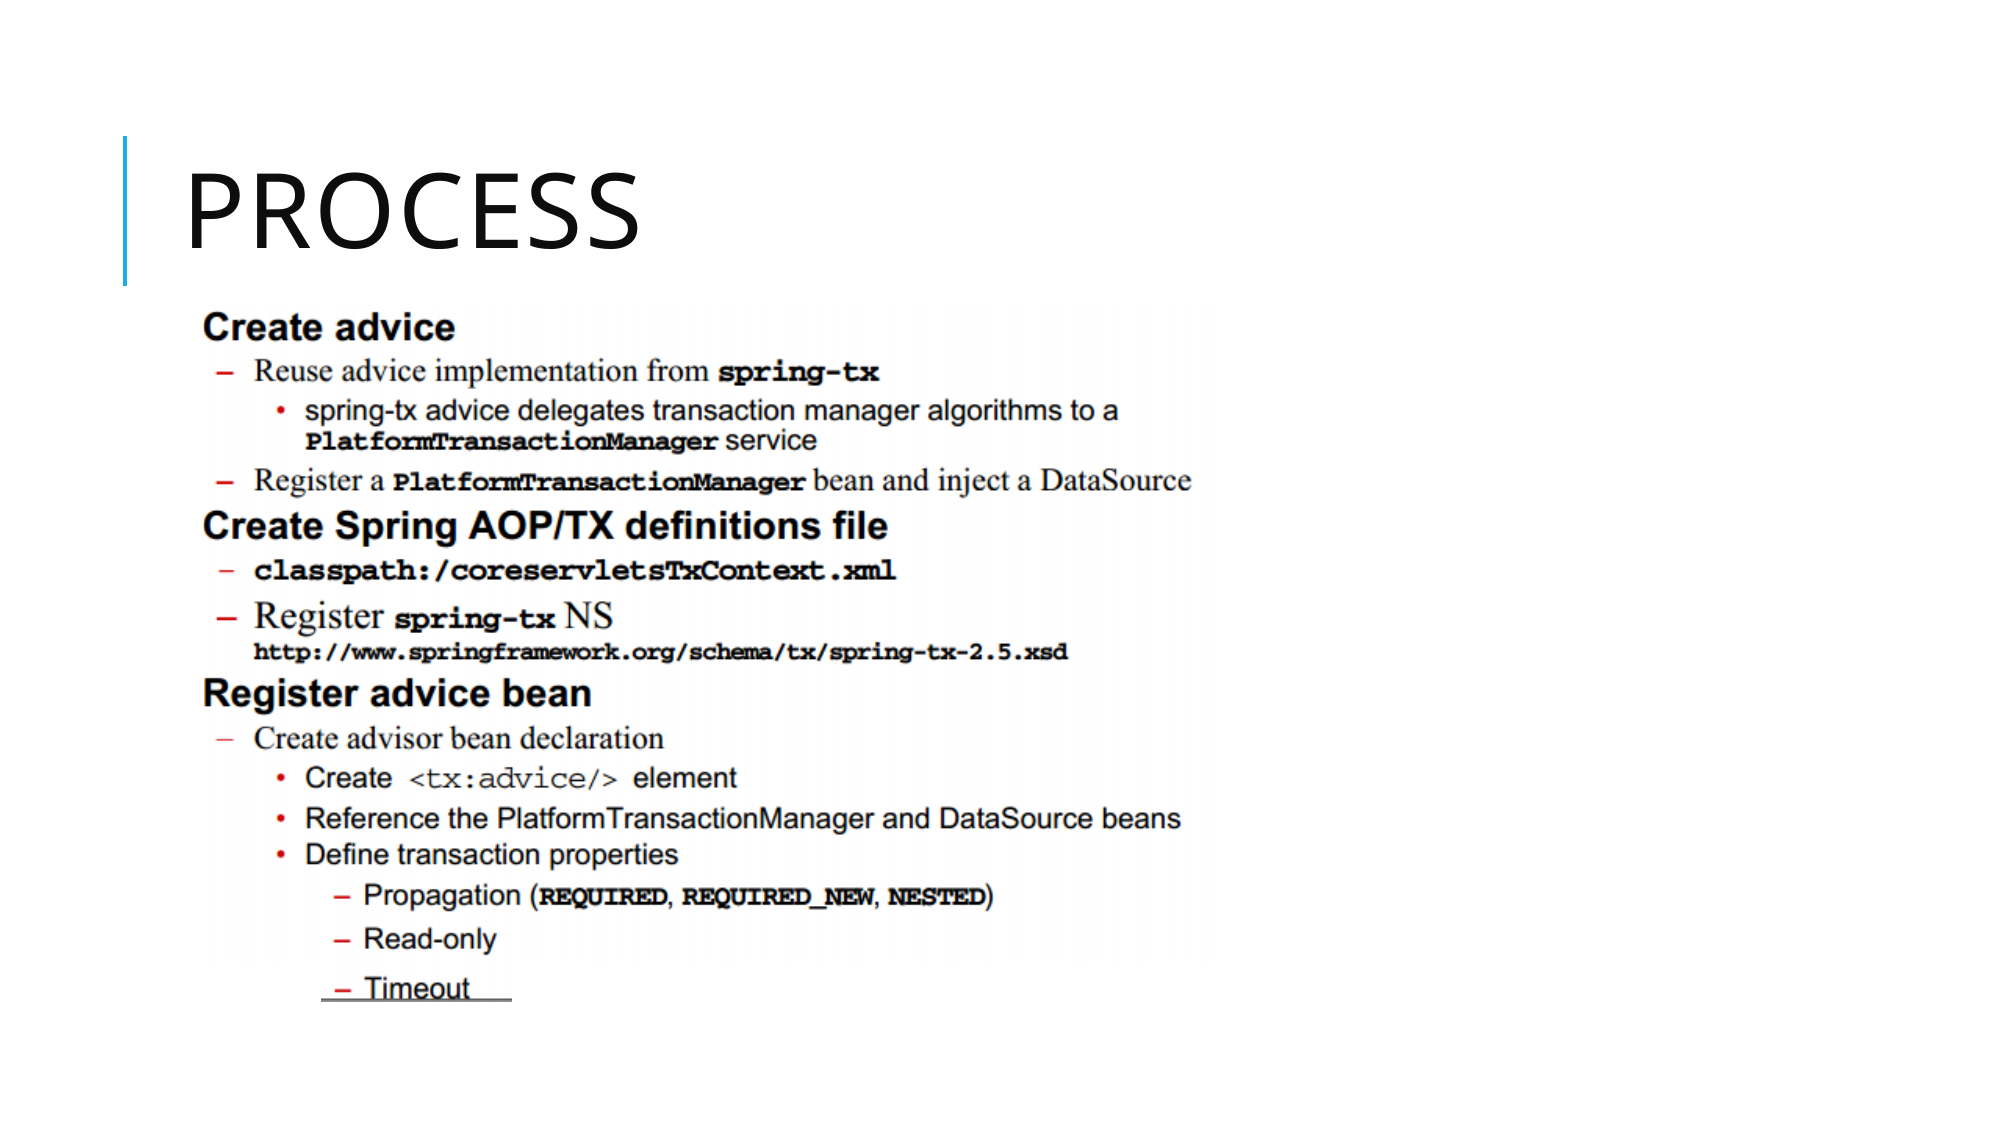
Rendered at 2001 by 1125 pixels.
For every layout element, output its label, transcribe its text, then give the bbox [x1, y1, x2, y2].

title Process [168, 96, 1763, 342]
picture [203, 302, 1215, 1002]
